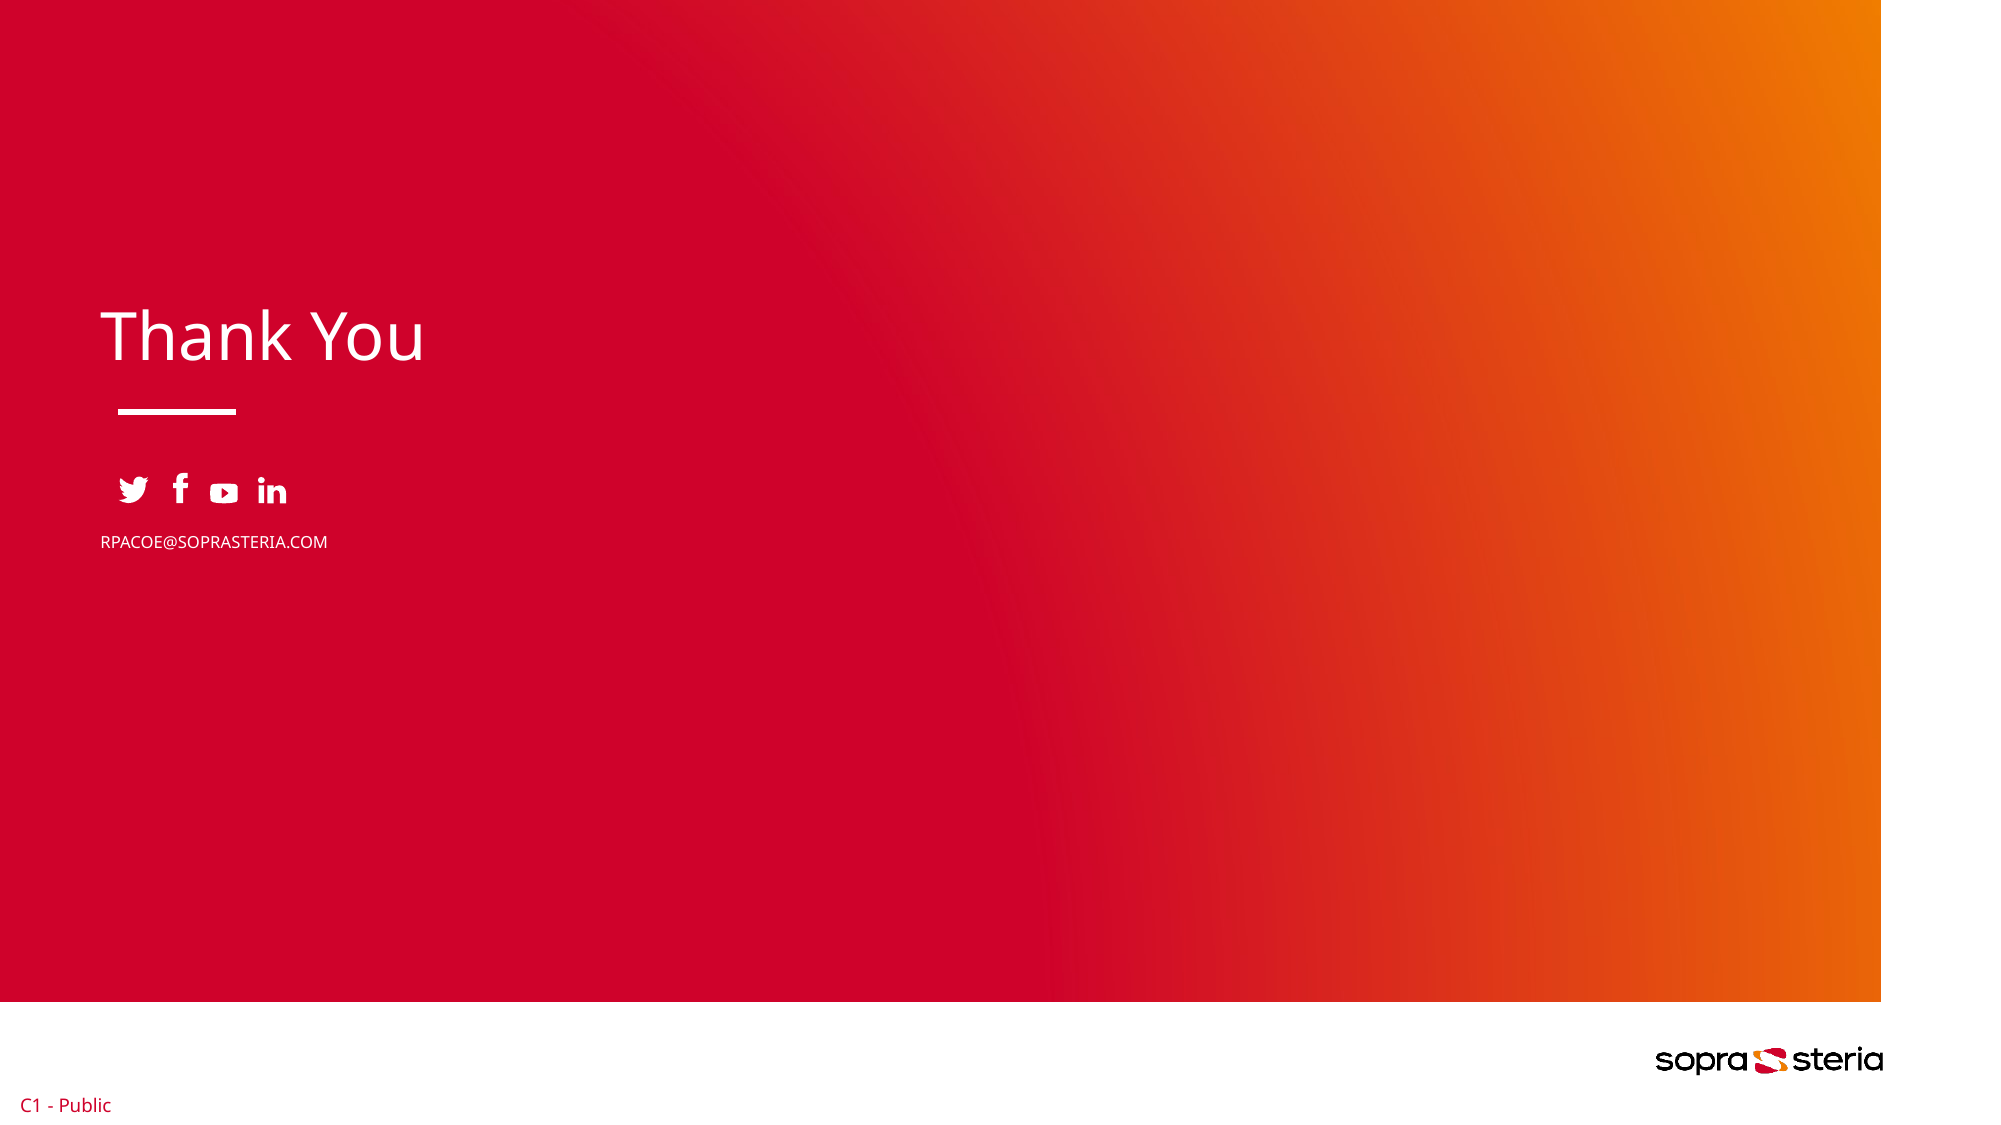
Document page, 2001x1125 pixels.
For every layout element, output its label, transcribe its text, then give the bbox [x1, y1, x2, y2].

picture [1638, 1028, 1900, 1093]
text_box [118, 476, 149, 504]
title Thank You [100, 294, 1381, 395]
list RPACOE@SOPRASTERIA.COM [100, 531, 567, 709]
text_box [173, 472, 189, 504]
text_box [257, 476, 287, 504]
text_box [210, 483, 238, 504]
picture [0, 0, 1881, 1002]
